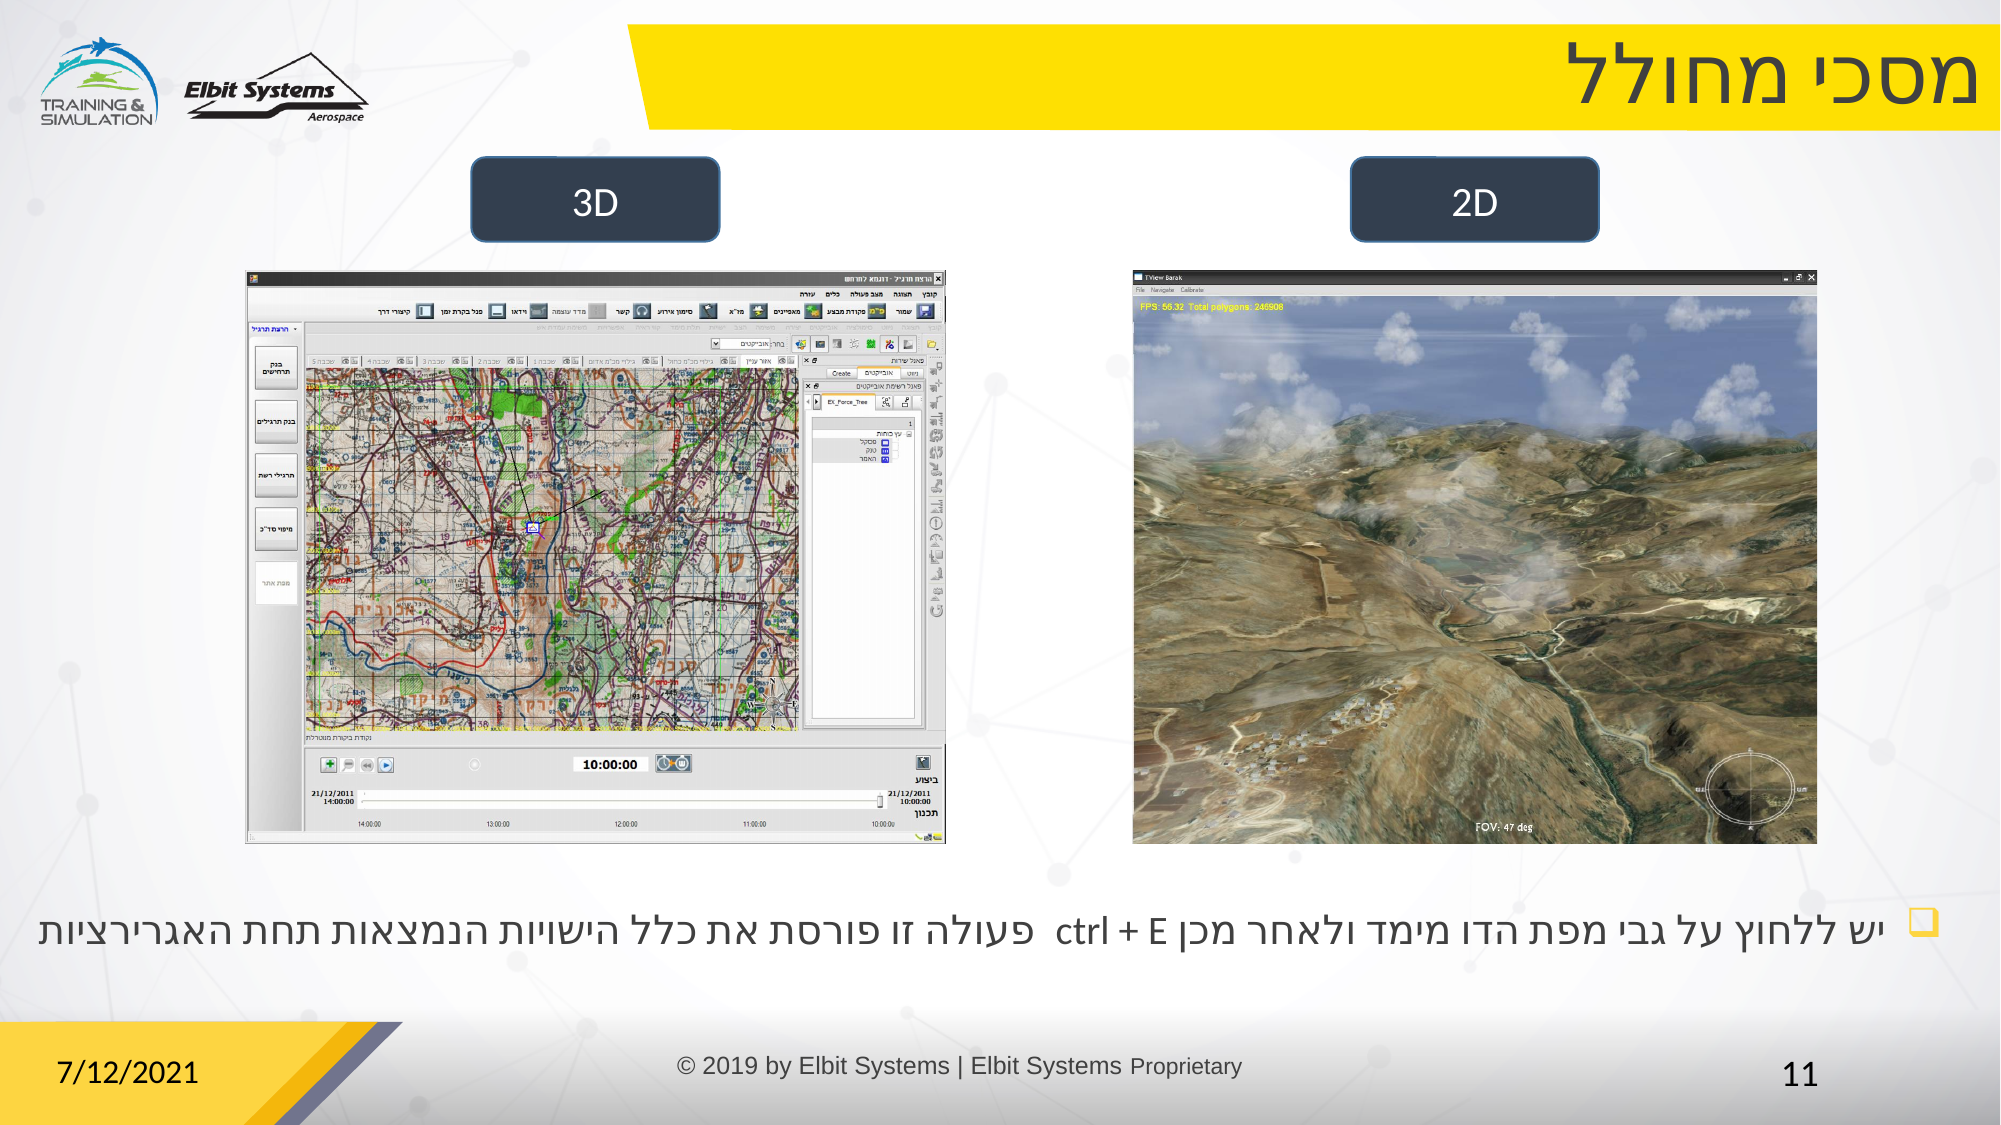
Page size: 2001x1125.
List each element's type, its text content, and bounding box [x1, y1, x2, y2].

title מסכי מחולל [645, 24, 2000, 129]
text_box יש ללחוץ על גבי מפת הדו מימד ולאחר מכן ctrl + E פעולה זו פורסת את כלל הישויות הנמצאות תחת האגרירציות [0, 872, 1957, 1032]
picture [0, 0, 2001, 1125]
text_box 3D [470, 156, 721, 243]
text_box 2D [1349, 156, 1600, 243]
